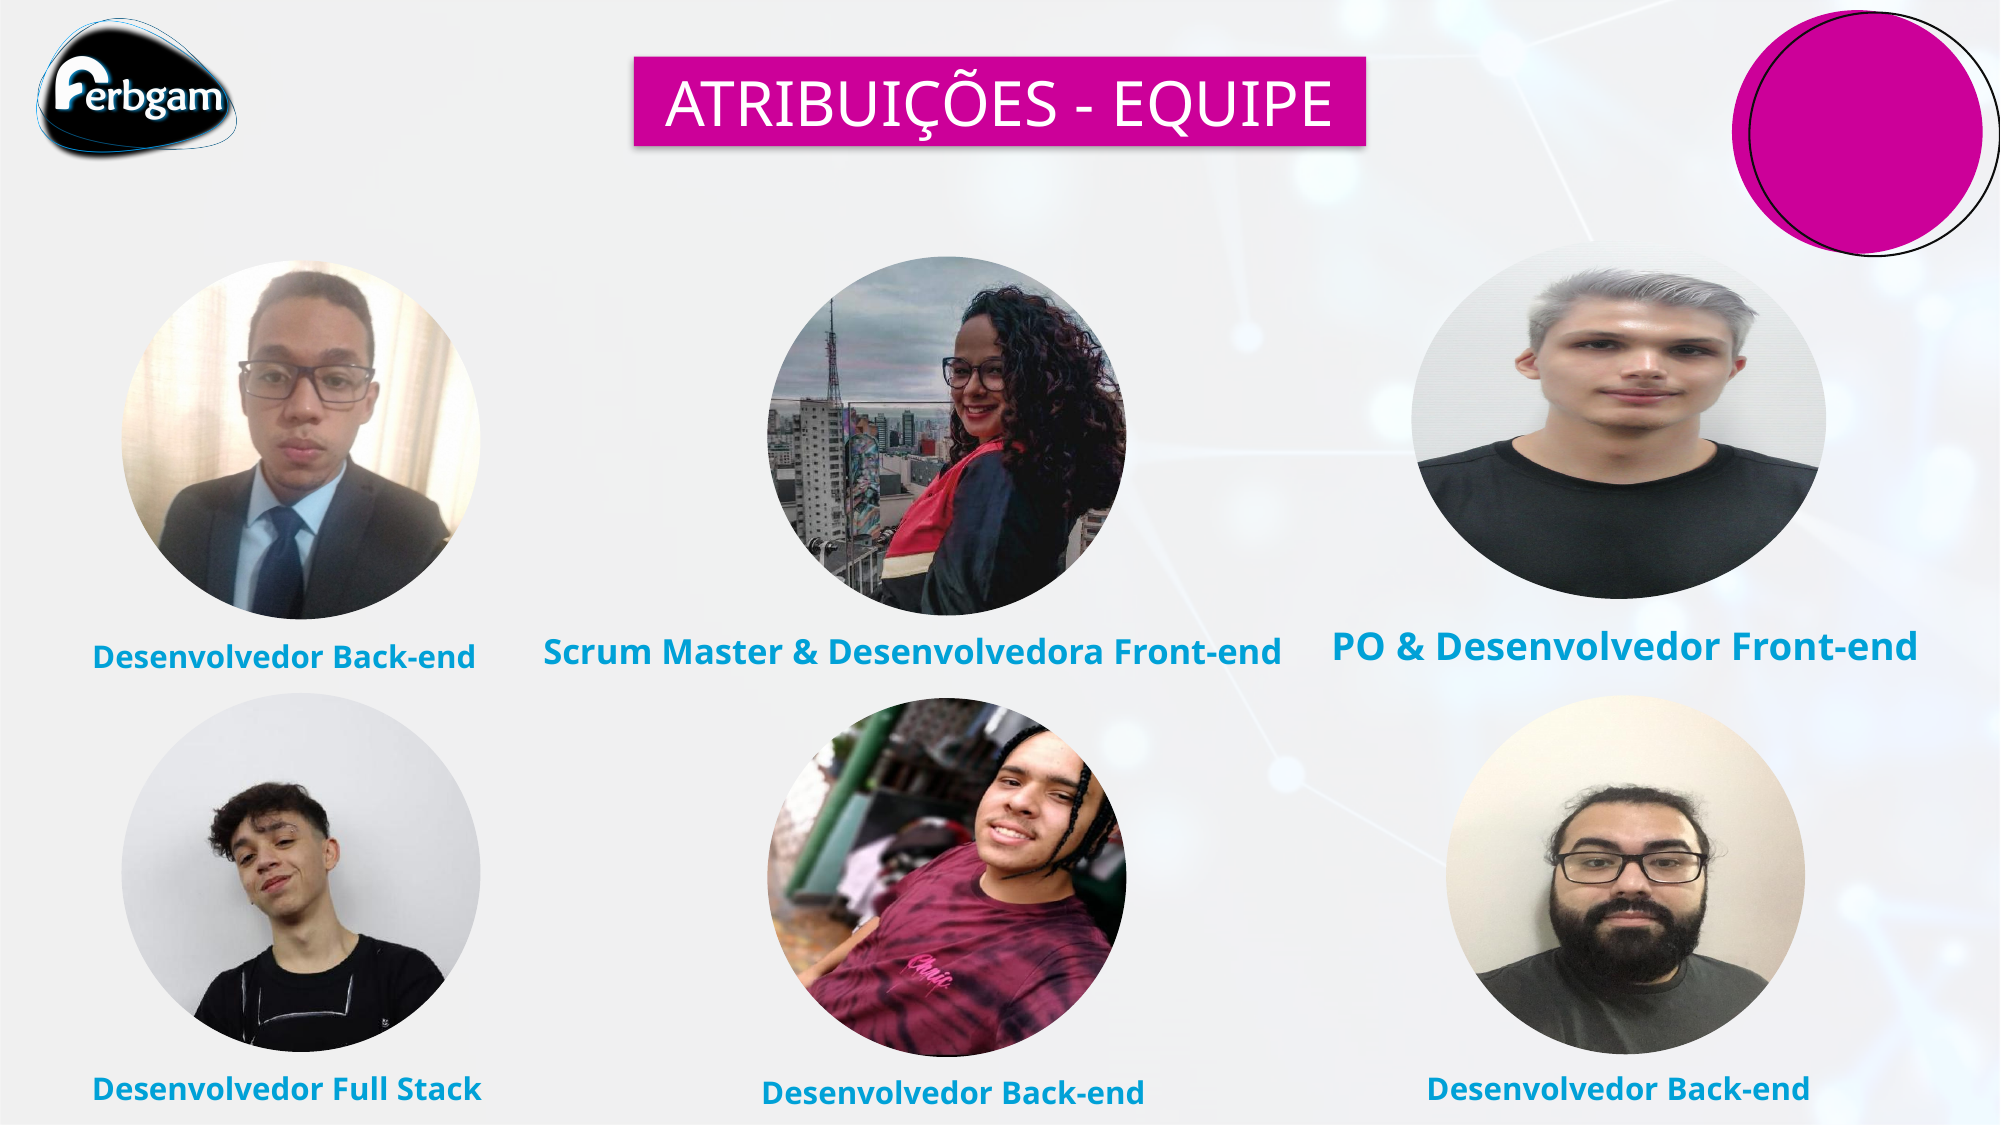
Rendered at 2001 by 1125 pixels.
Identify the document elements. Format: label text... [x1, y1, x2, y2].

text_box Scrum Master & Desenvolvedora Front-end [522, 622, 1303, 684]
text_box Desenvolvedor Back-end [1383, 1056, 1855, 1124]
text_box [120, 259, 482, 621]
text_box [766, 697, 1128, 1059]
text_box ATRIBUIÇÕES - EQUIPE [633, 56, 1367, 147]
text_box Desenvolvedor Back-end [49, 625, 520, 692]
text_box PO & Desenvolvedor Front-end [1300, 615, 1951, 682]
text_box [1410, 238, 1828, 600]
text_box [120, 692, 482, 1054]
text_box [1731, 10, 2000, 257]
text_box Desenvolvedor Full Stack [51, 1057, 523, 1124]
text_box [766, 255, 1128, 617]
text_box Desenvolvedor Back-end [718, 1061, 1189, 1125]
text_box [1445, 694, 1807, 1056]
picture [0, 0, 2001, 1125]
